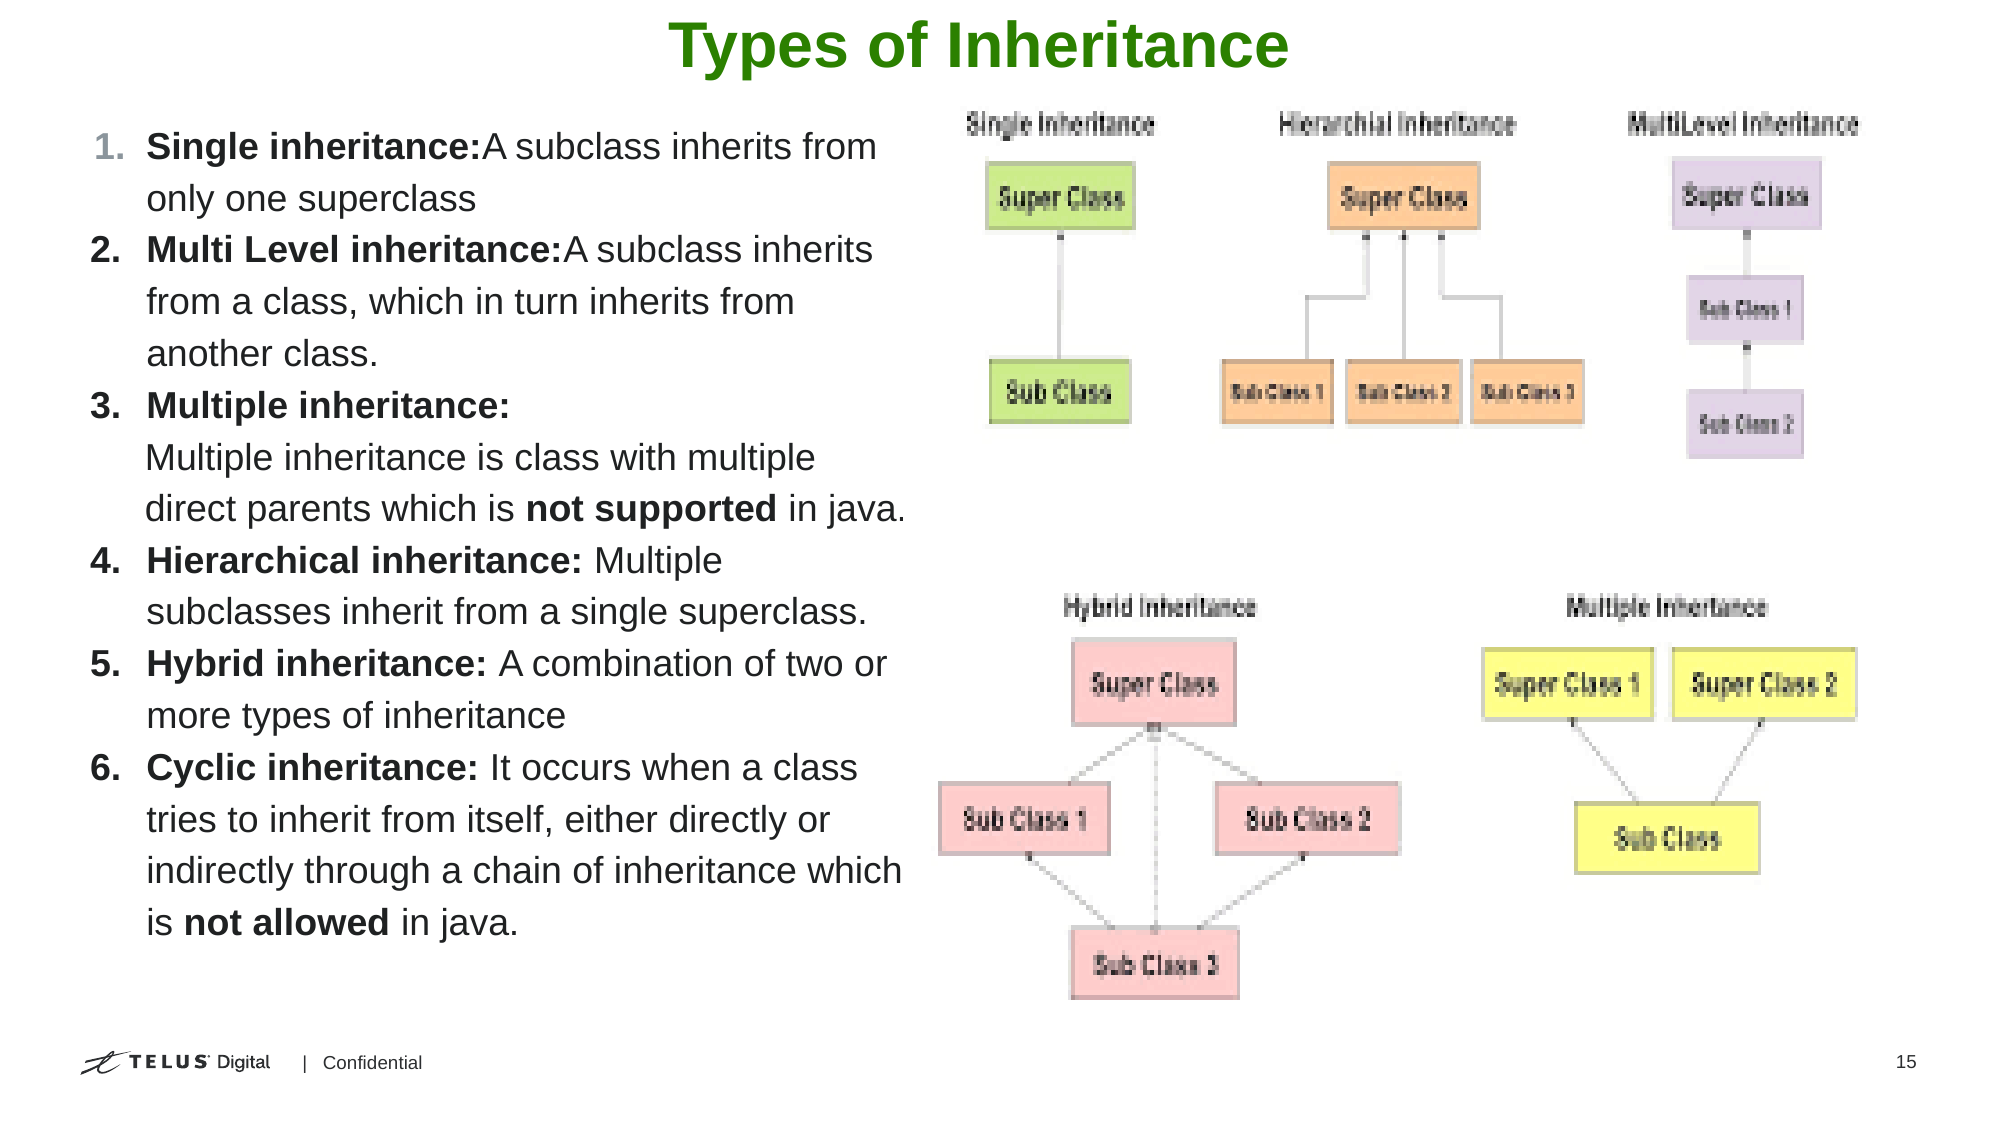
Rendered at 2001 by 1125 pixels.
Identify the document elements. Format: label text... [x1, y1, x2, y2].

title Types of Inheritance [96, 11, 1863, 89]
picture [903, 96, 1902, 1000]
list Single inheritance:A subclass inherits from only one superclass Multi Level inheritance:A subclass inherits from a class, which in turn inherits from another class. Multiple inheritance: Multiple inheritance is class with multiple direct parents which is not supported in java. Hierarchical inheritance: Multiple subclasses inherit from a single superclass. Hybrid inheritance: A combination of two or more types of inheritance Cyclic inheritance: It occurs when a class tries to inherit from itself, either directly or indirectly through a chain of inheritance which is not allowed in java. [68, 115, 916, 1018]
